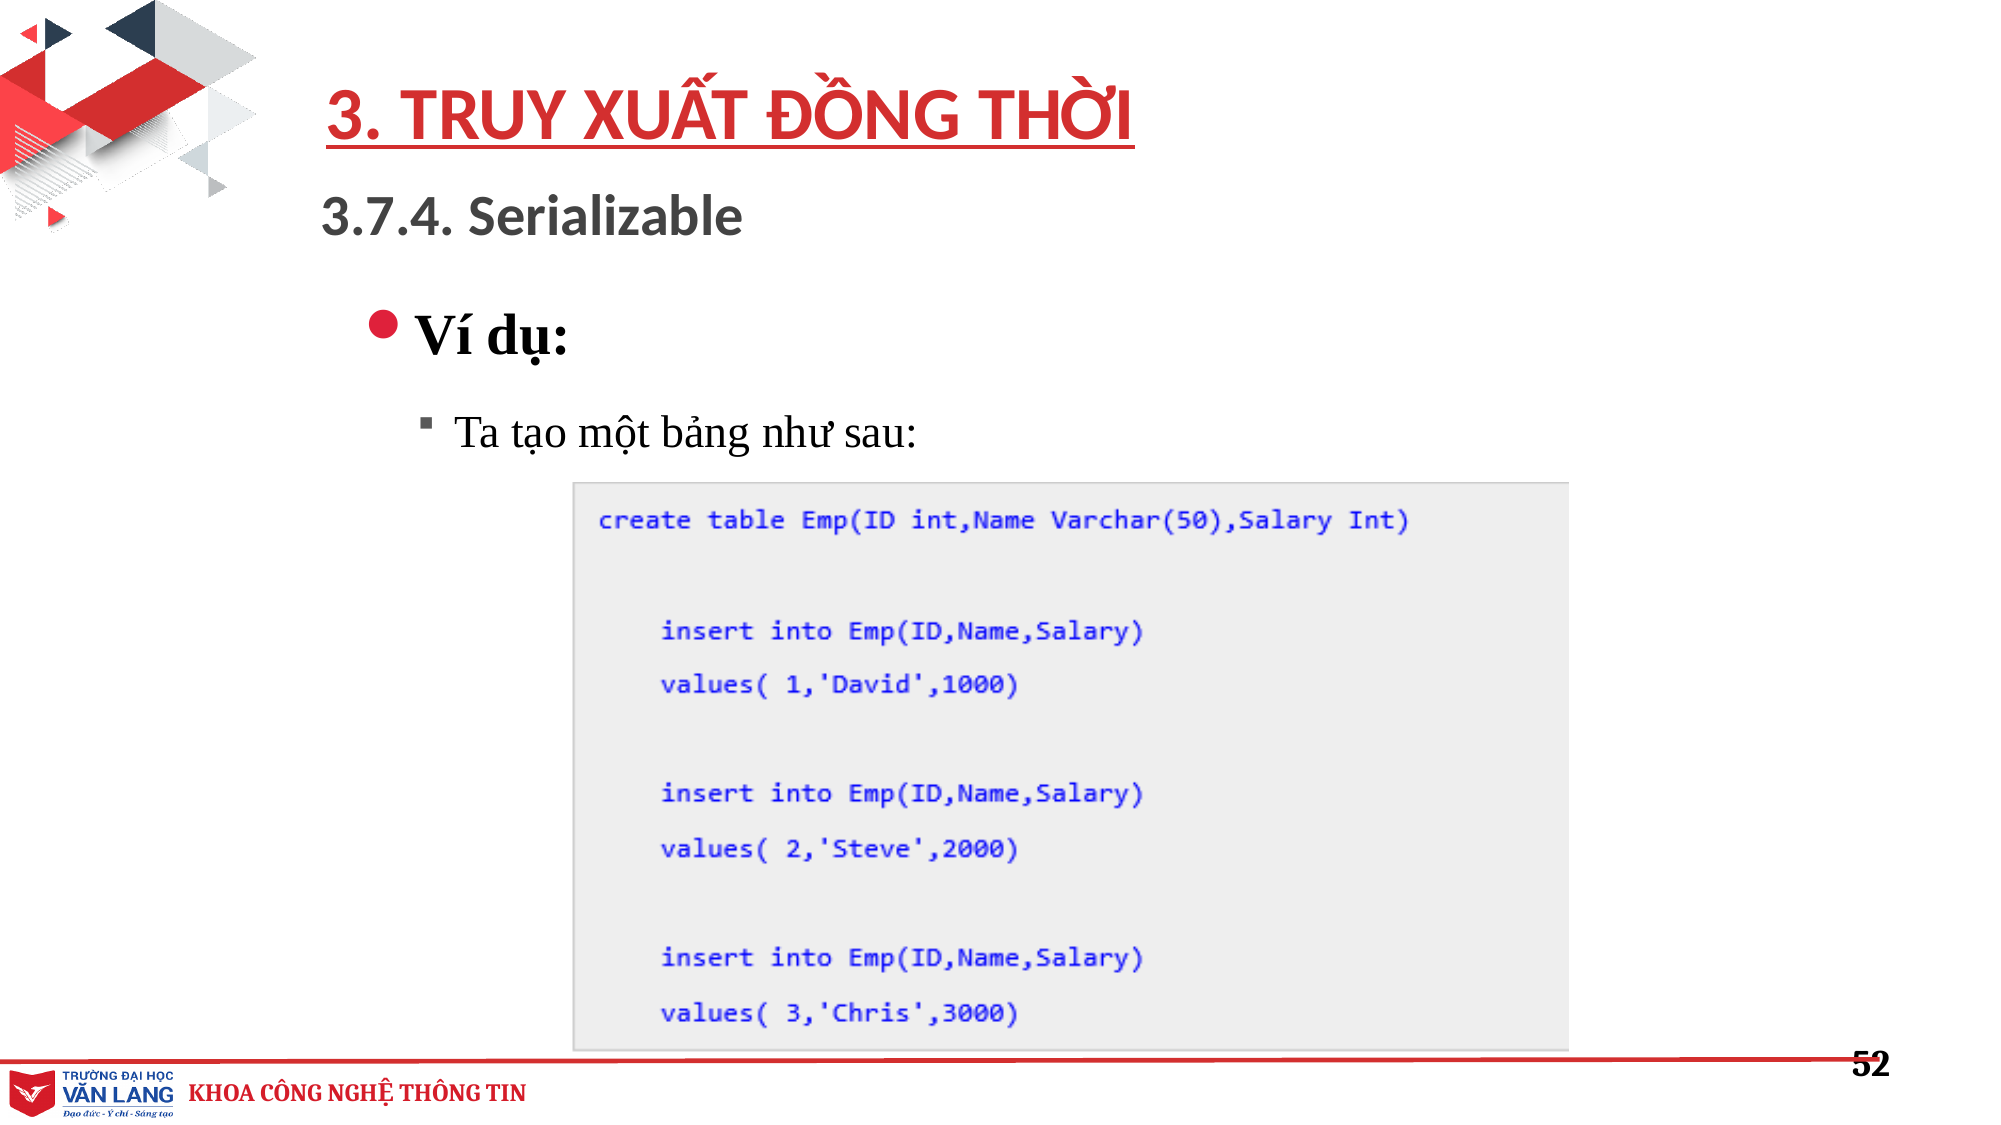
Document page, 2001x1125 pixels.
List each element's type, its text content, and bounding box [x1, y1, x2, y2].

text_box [305, 57, 1156, 176]
text_box 3.7.4. Serializable [305, 155, 1569, 255]
picture [571, 482, 1569, 1054]
picture [8, 1069, 173, 1118]
picture [0, 0, 256, 233]
text_box Ví dụ: Ta tạo một bảng như sau: [350, 253, 1750, 1054]
